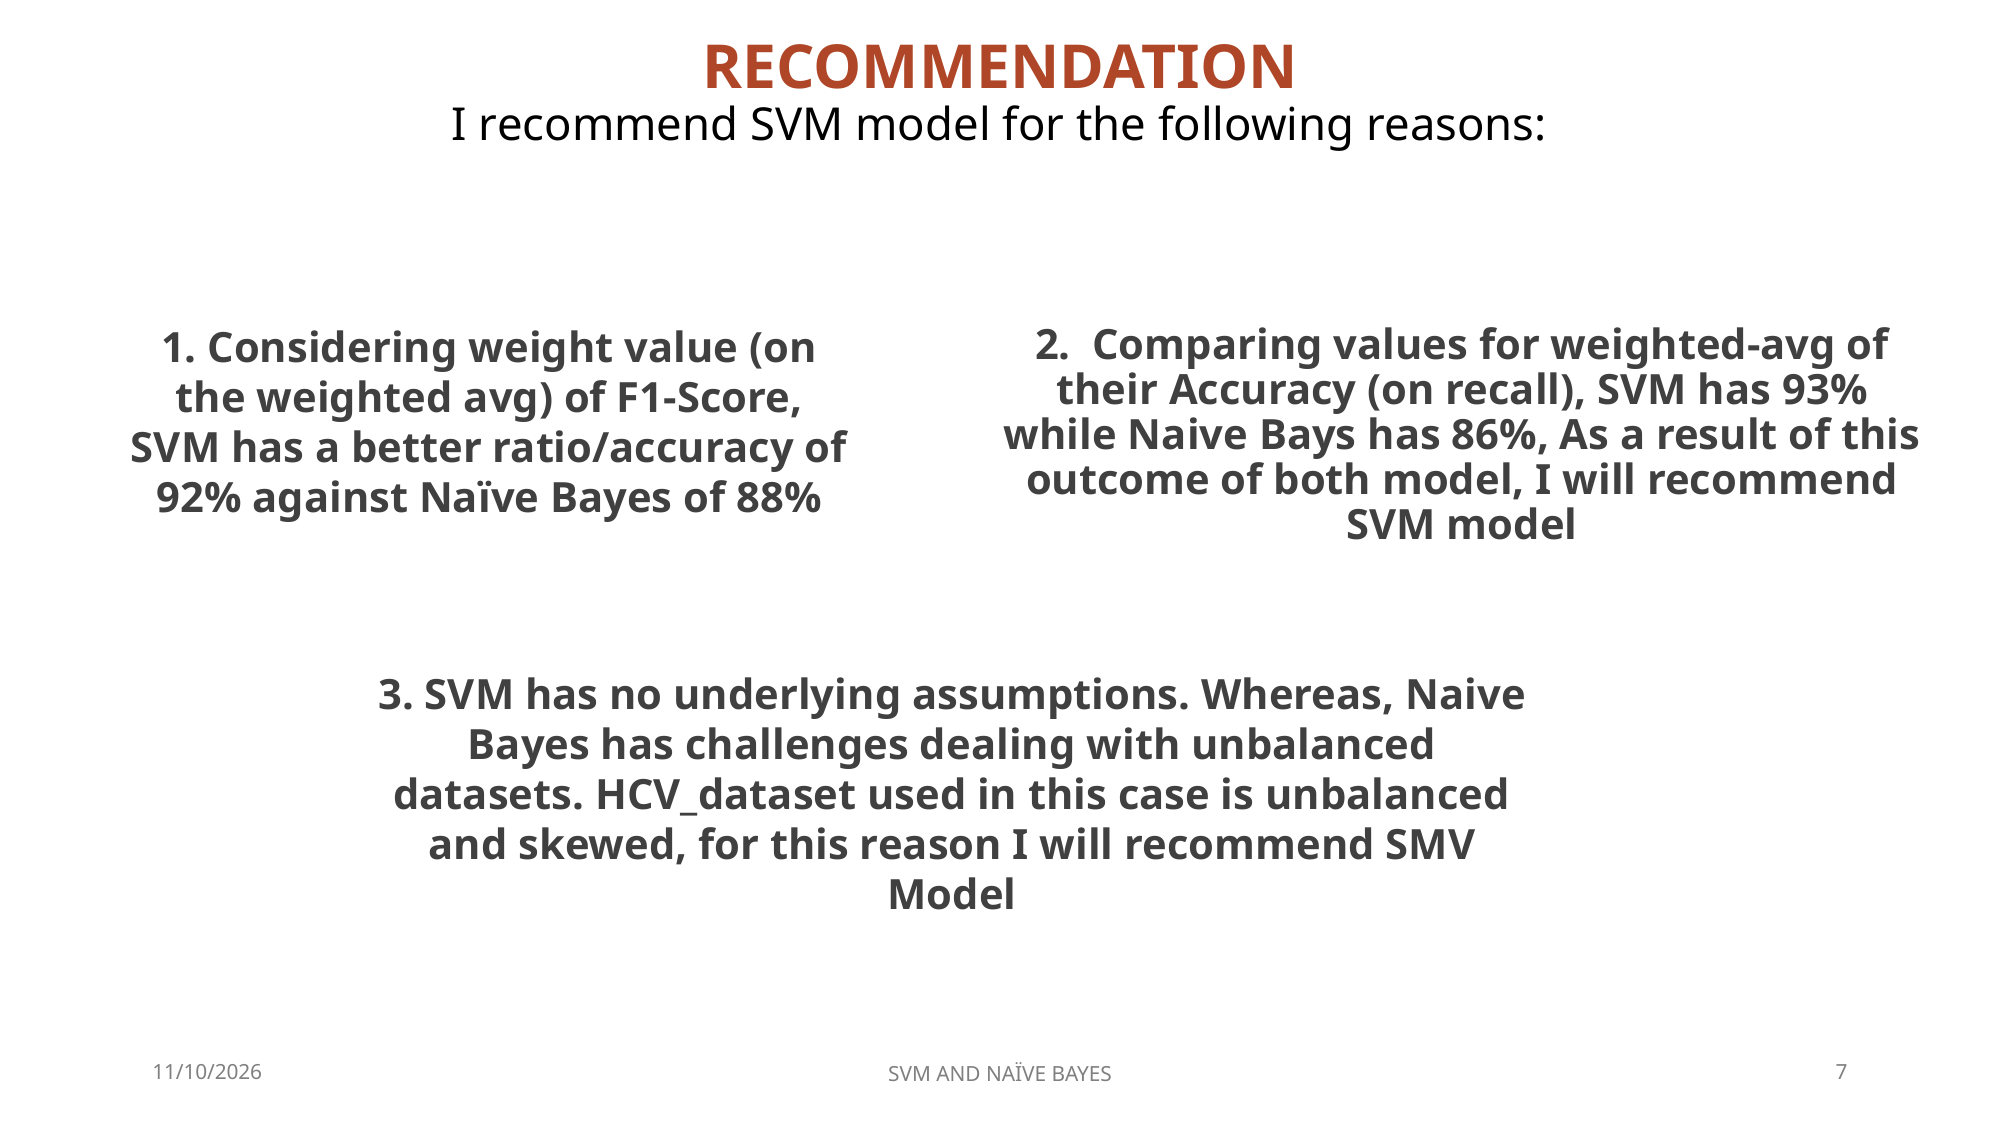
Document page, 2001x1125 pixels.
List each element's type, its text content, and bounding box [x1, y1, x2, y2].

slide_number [137, 1042, 588, 1103]
footer SVM AND NAÏVE BAYES [662, 1042, 1338, 1103]
title RECOMMENDATION I recommend SVM model for the following reasons: [137, 28, 1863, 159]
slide_number 7 [1412, 1042, 1863, 1103]
text_box 2. Comparing values for weighted-avg of their Accuracy (on recall), SVM has 93% while Naive Bays has 86%, As a result of this outcome of both model, I will recommend SVM model [999, 293, 1925, 570]
text_box 1. Considering weight value (on the weighted avg) of F1-Score, SVM has a better ratio/accuracy of 92% against Naïve Bayes of 88% [115, 293, 863, 563]
text_box 3. SVM has no underlying assumptions. Whereas, Naive Bayes has challenges dealing with unbalanced datasets. HCV_dataset used in this case is unbalanced and skewed, for this reason I will recommend SMV Model [362, 640, 1542, 916]
